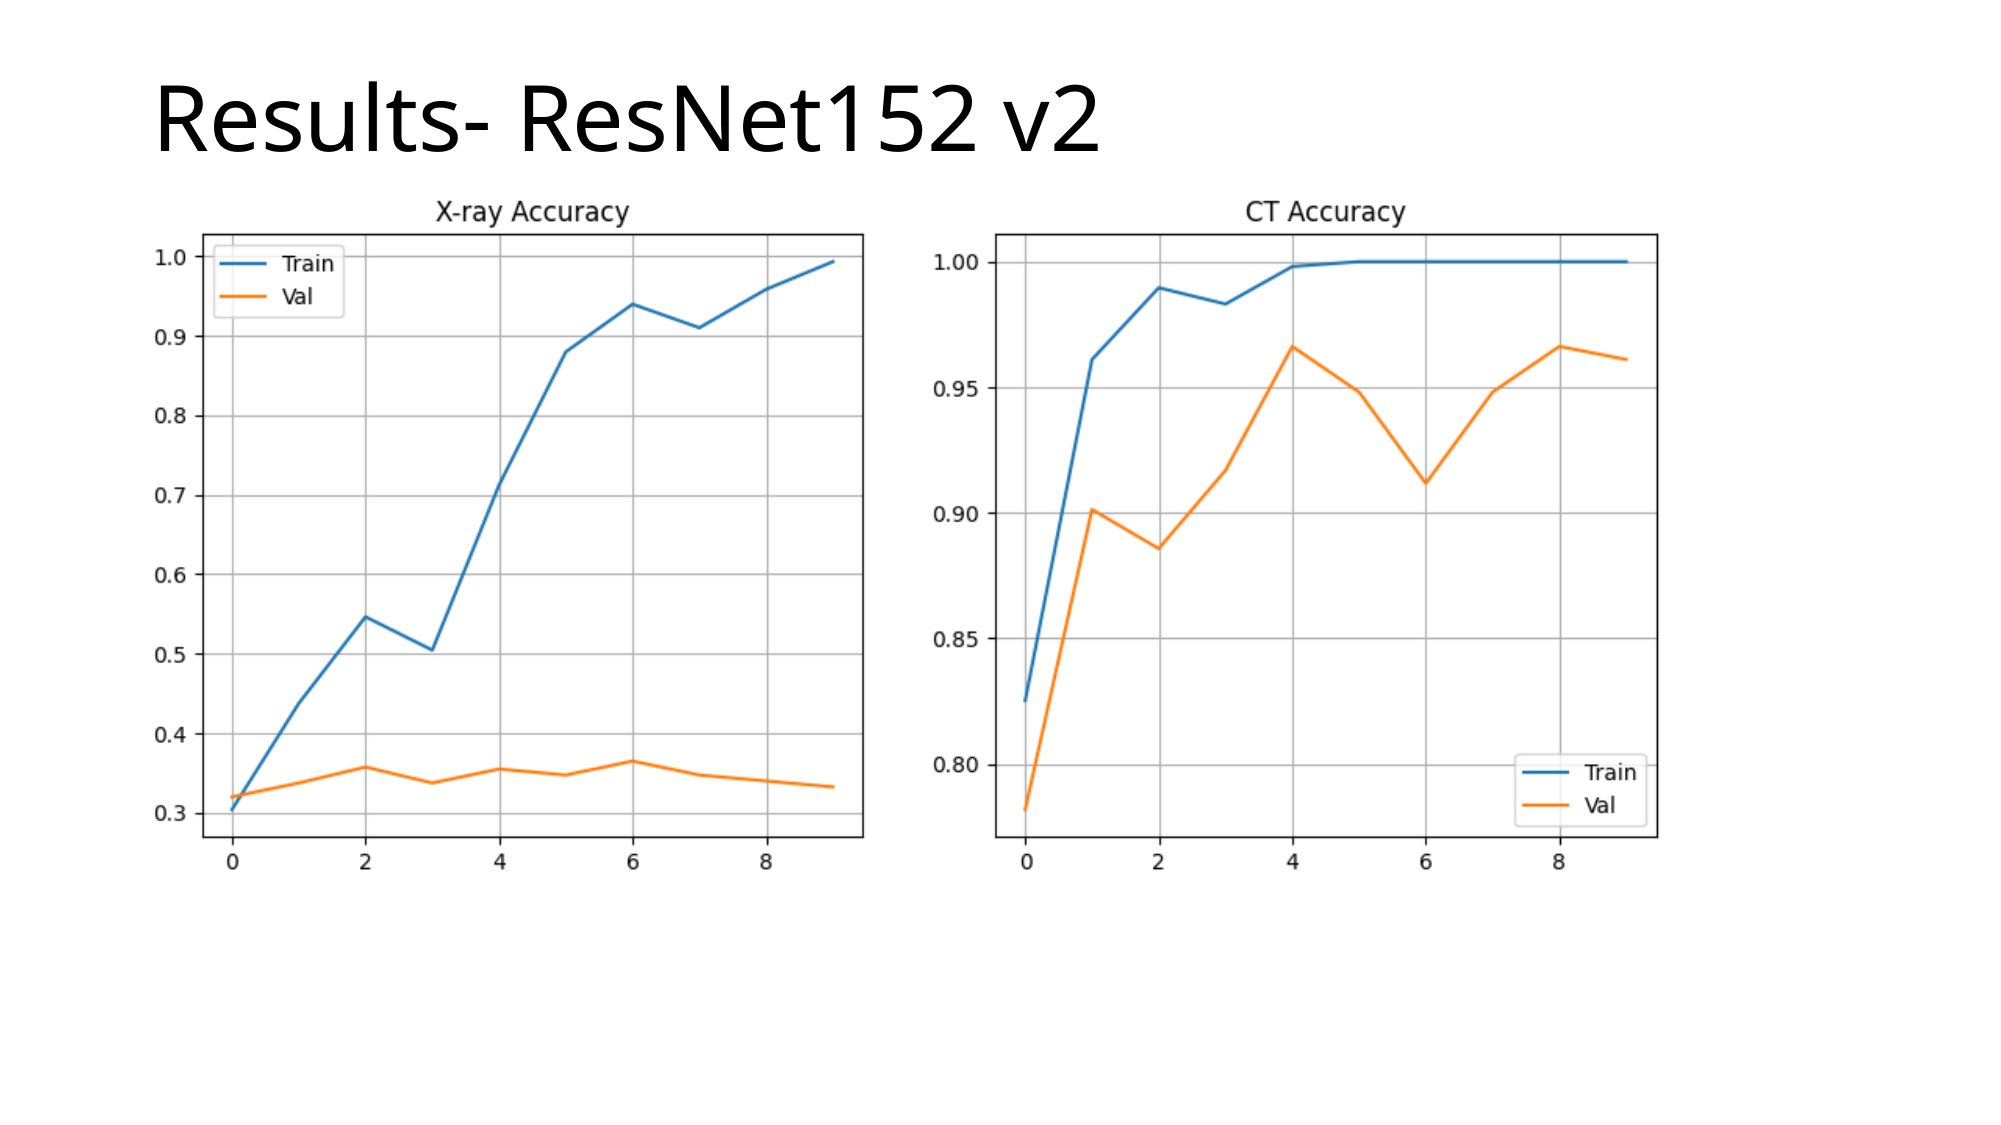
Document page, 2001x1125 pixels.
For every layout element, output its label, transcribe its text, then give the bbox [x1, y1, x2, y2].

title Results- ResNet152 v2 [137, 59, 1863, 185]
picture [137, 184, 1671, 890]
